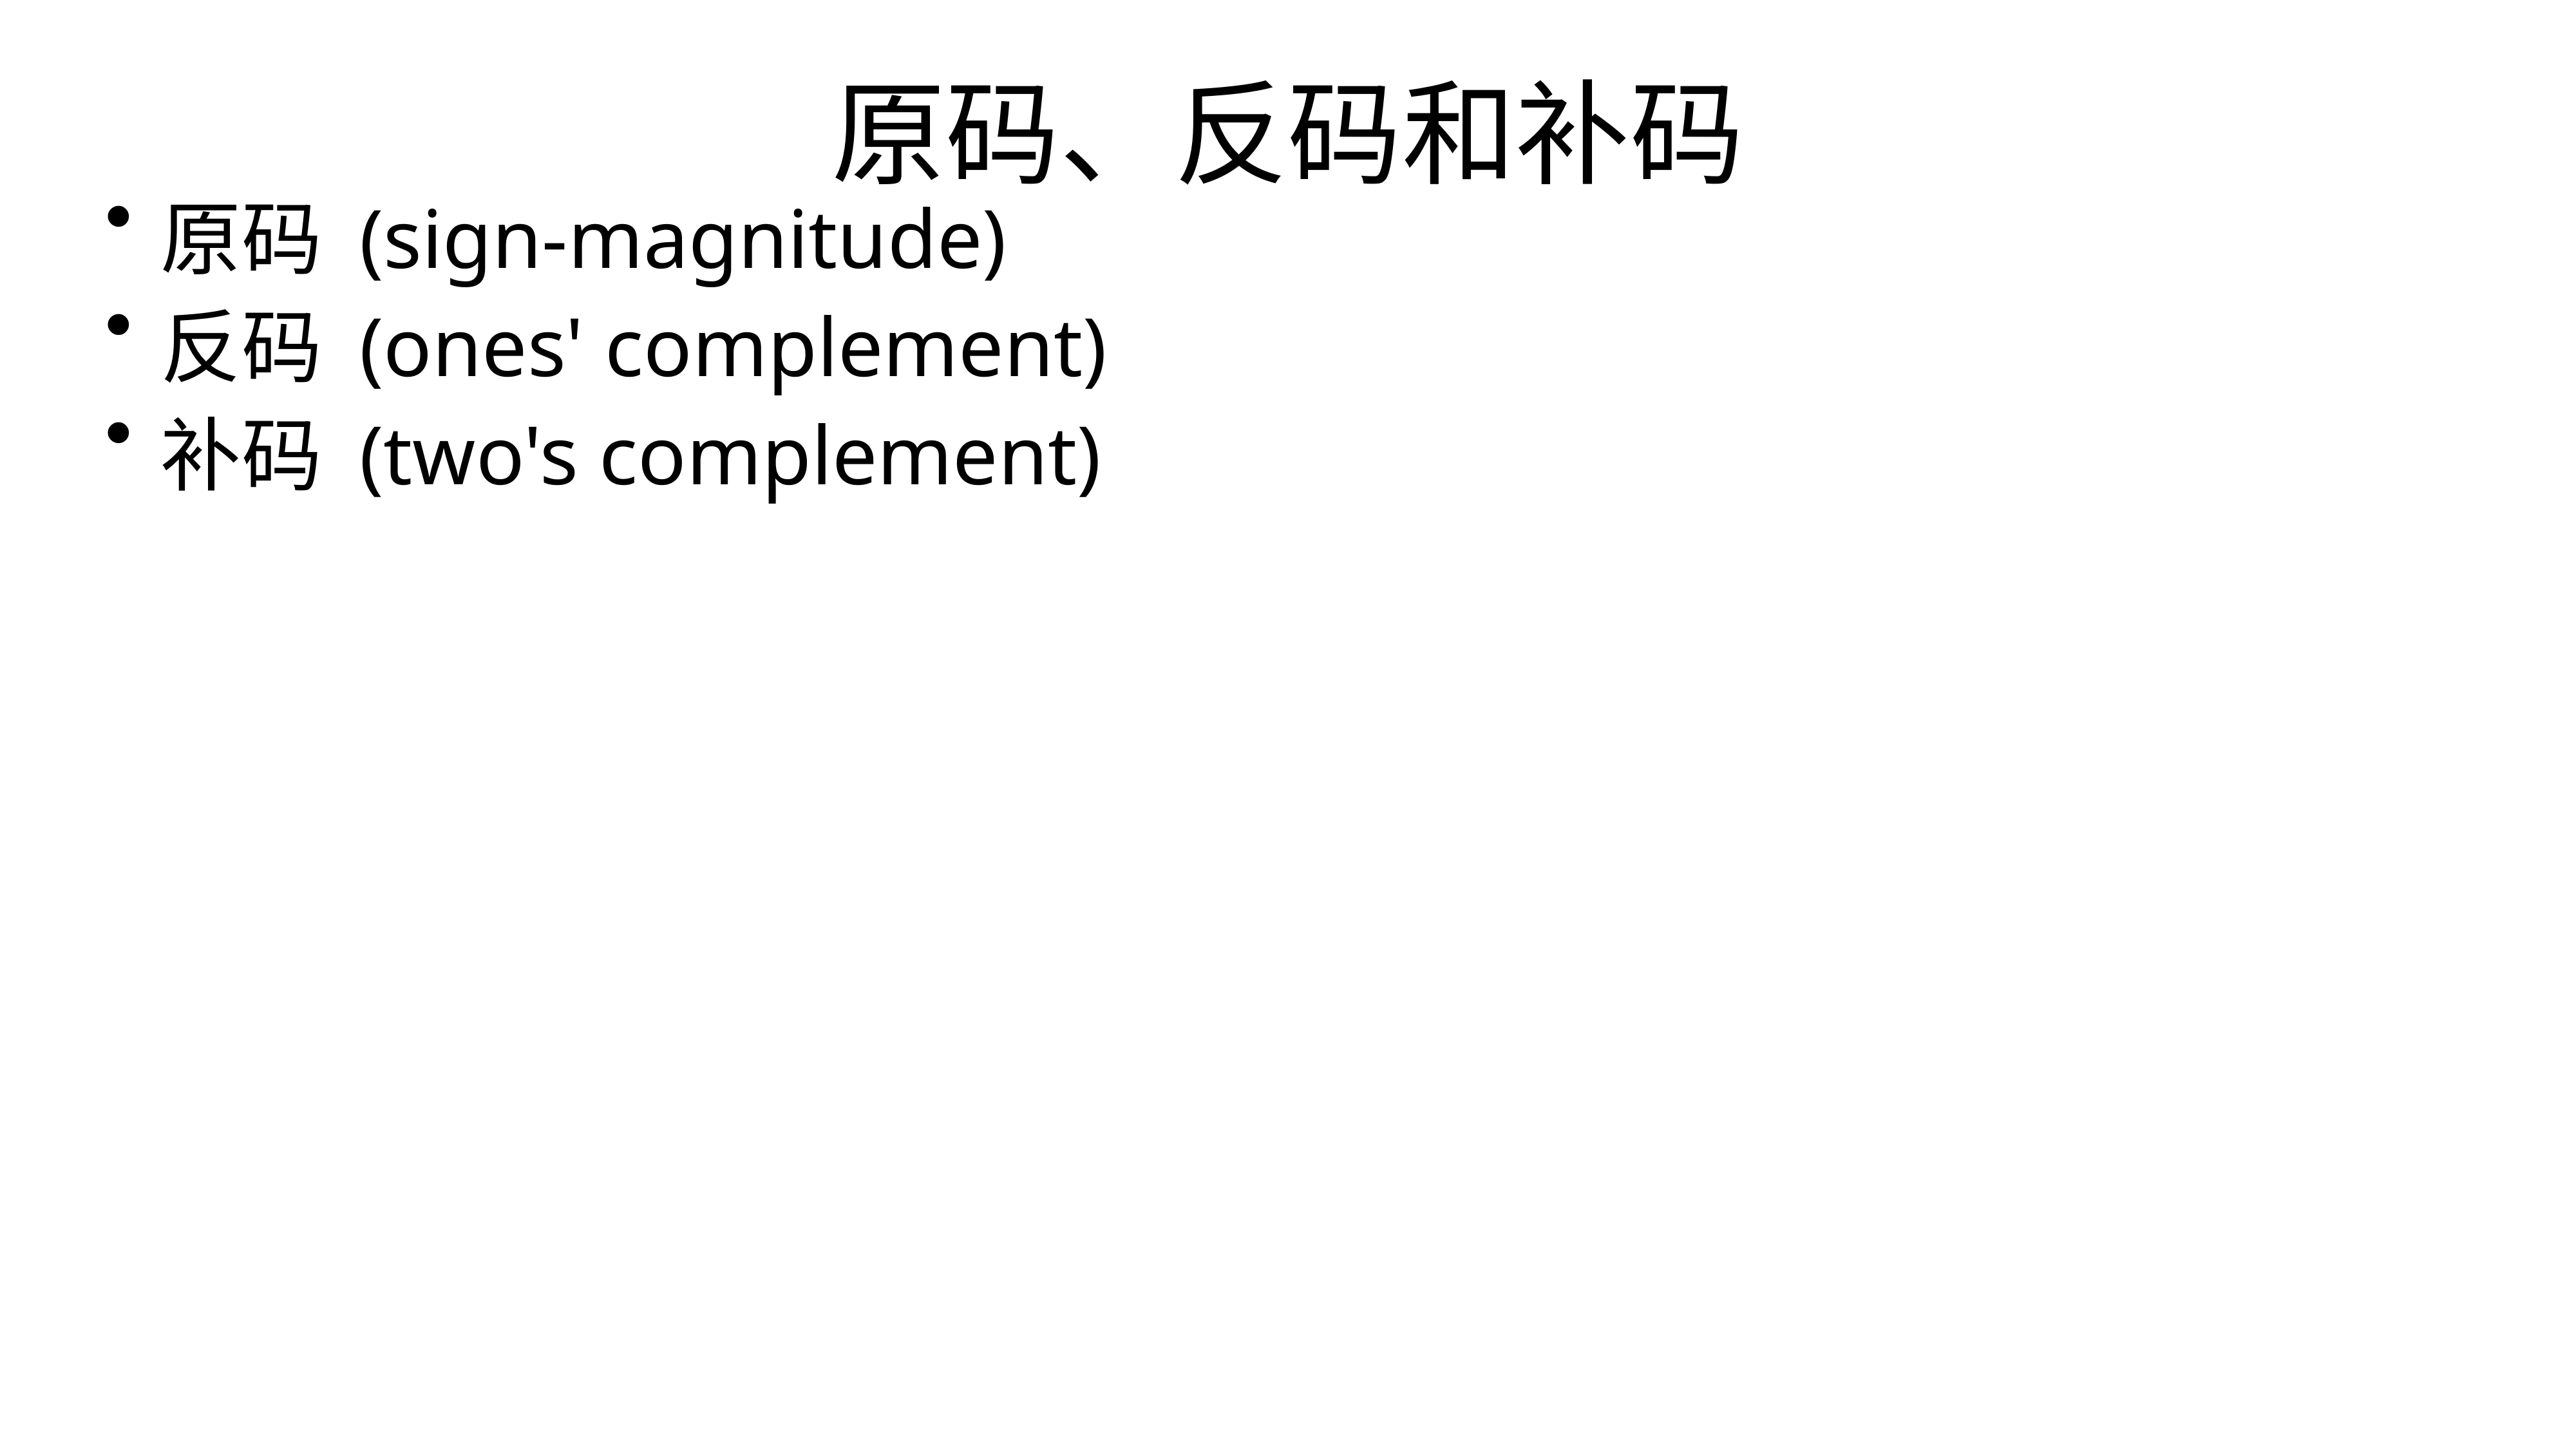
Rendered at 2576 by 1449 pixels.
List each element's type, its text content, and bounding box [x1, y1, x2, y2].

text_box 原码、反码和补码 [826, 56, 1750, 204]
text_box 原码 (sign-magnitude) 反码 (ones' complement) 补码 (two's complement) [99, 240, 1113, 496]
